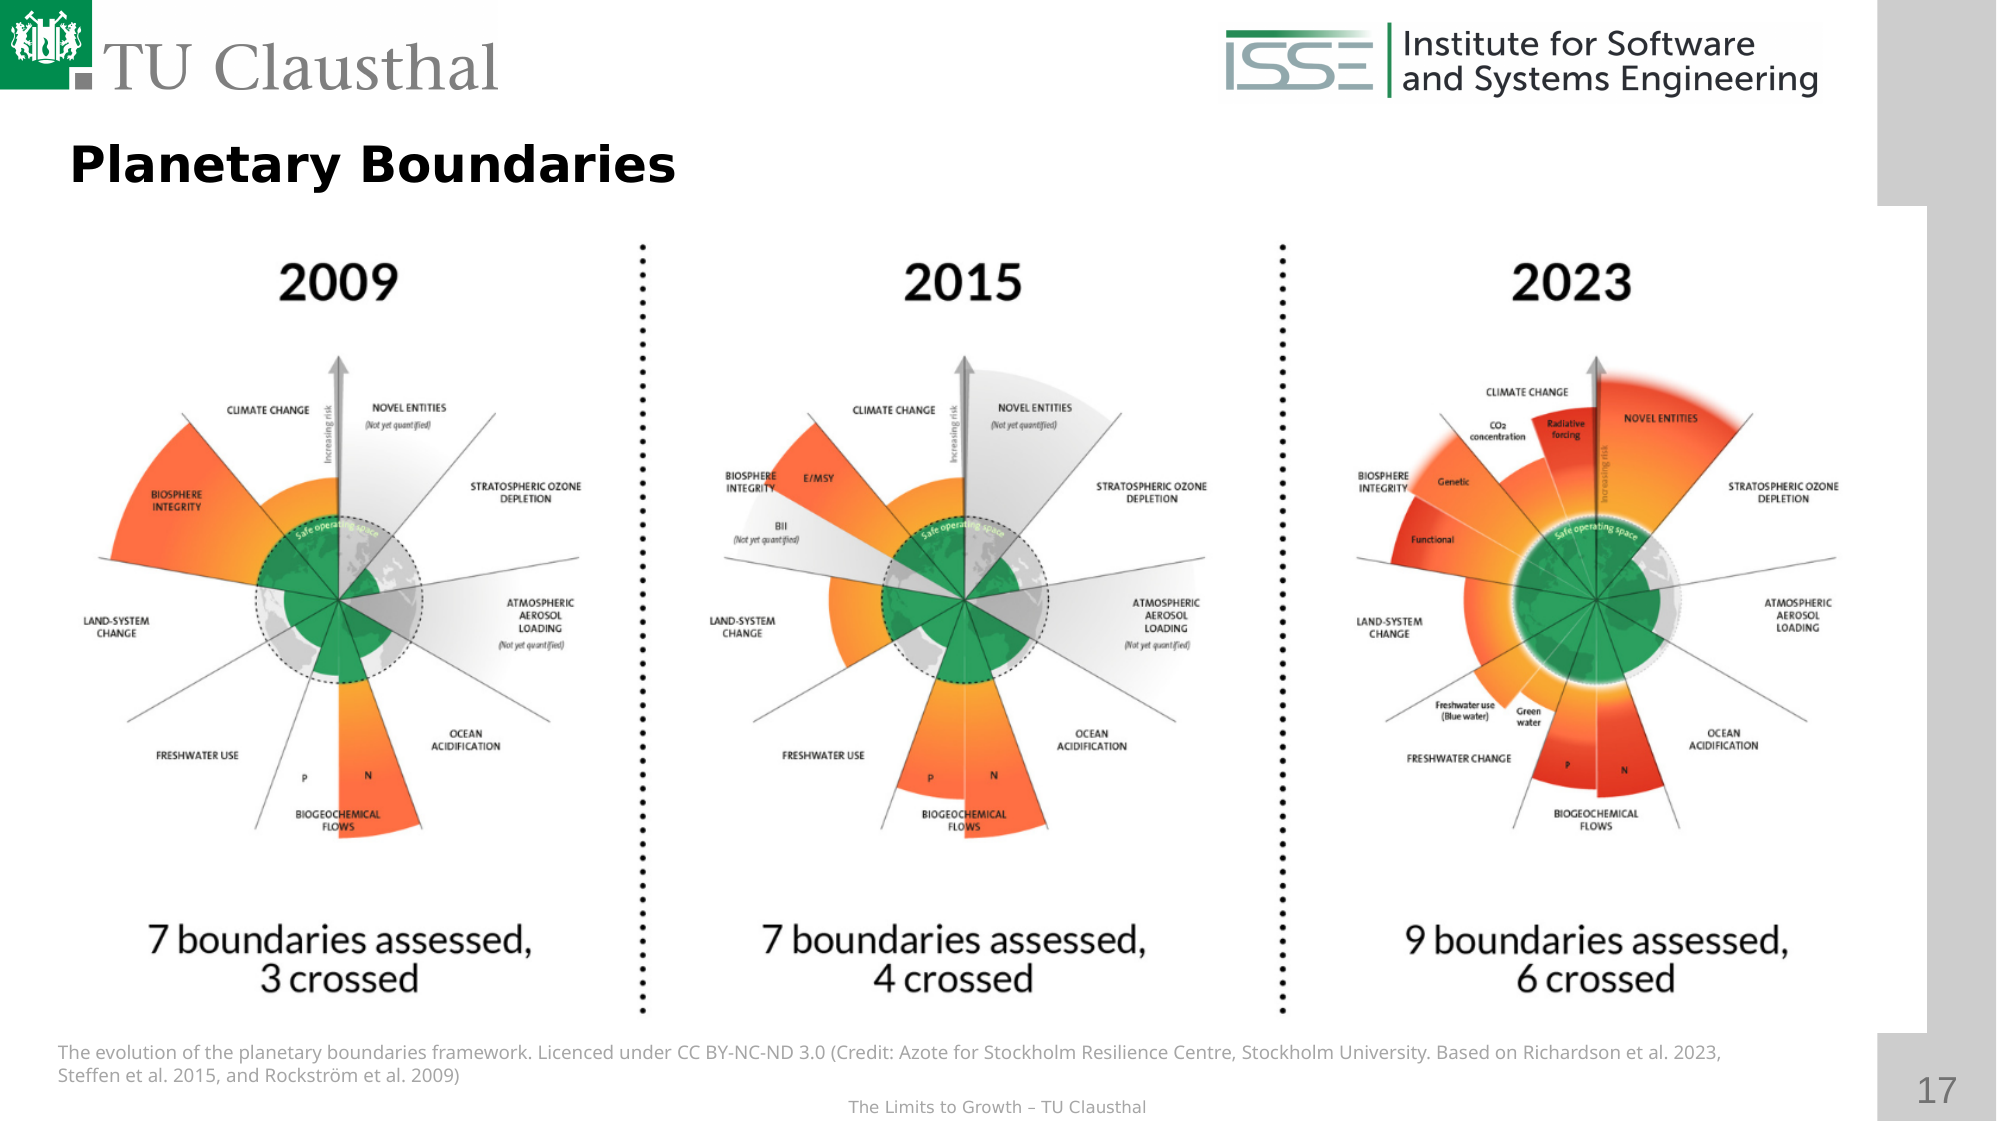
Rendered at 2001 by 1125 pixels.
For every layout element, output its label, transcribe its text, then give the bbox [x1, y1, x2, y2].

picture [1218, 22, 1823, 104]
text_box Planetary Boundaries [54, 125, 1816, 205]
picture [0, 0, 498, 90]
picture [0, 206, 1927, 1034]
text_box The evolution of the planetary boundaries framework. Licenced under CC BY-NC-ND 3.0 (Credit: Azote for Stockholm Resilience Centre, Stockholm University. Based on Richardson et al. 2023, Steffen et al. 2015, and Rockström et al. 2009) [43, 1034, 1784, 1094]
